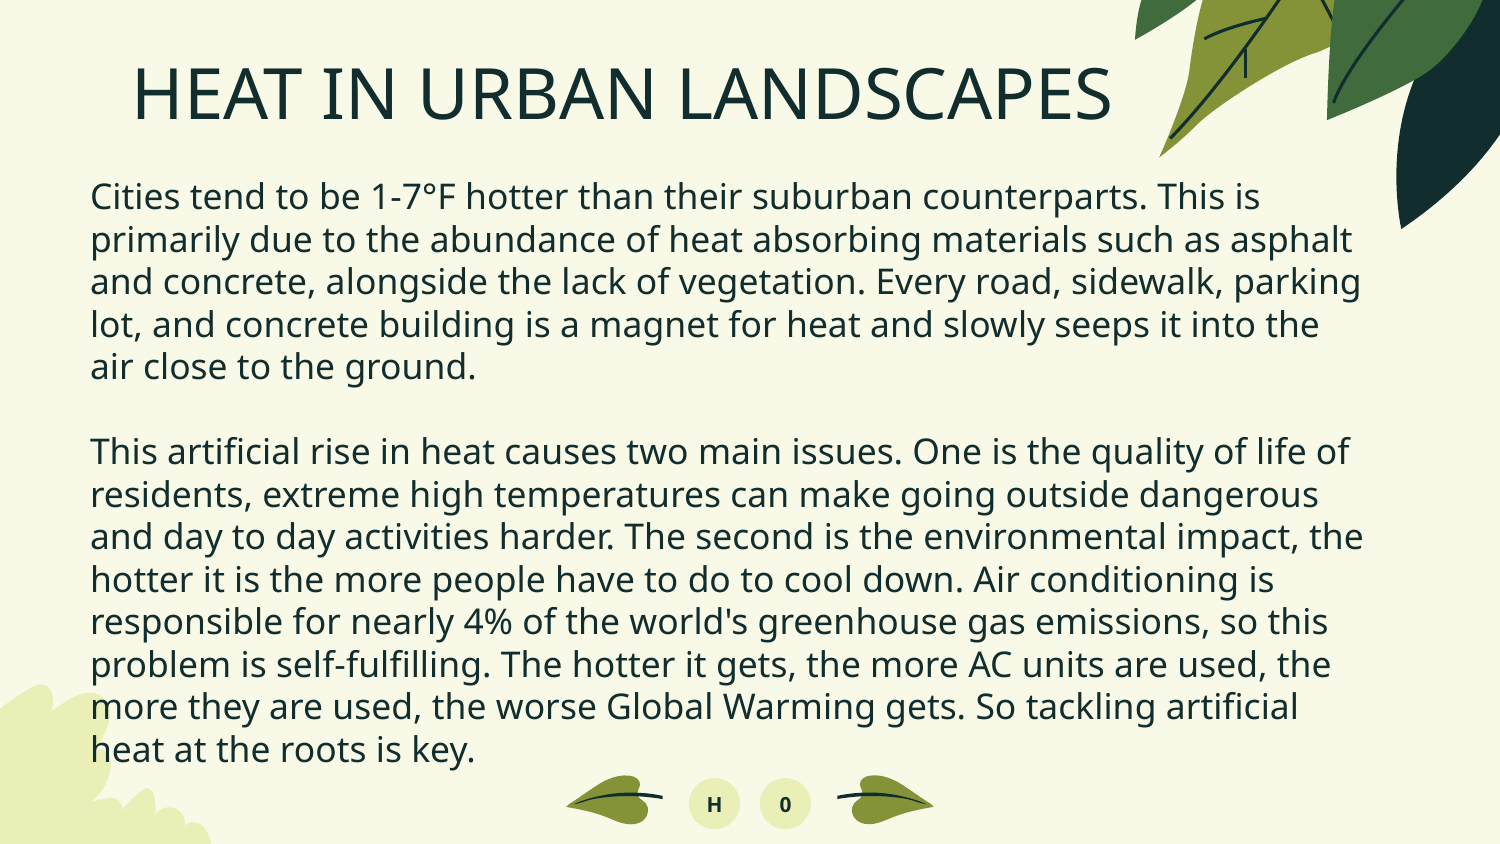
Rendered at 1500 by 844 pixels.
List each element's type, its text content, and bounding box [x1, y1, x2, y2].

text_box Cities tend to be 1-7°F hotter than their suburban counterparts. This is primarily due to the abundance of heat absorbing materials such as asphalt and concrete, alongside the lack of vegetation. Every road, sidewalk, parking lot, and concrete building is a magnet for heat and slowly seeps it into the air close to the ground. This artificial rise in heat causes two main issues. One is the quality of life of residents, extreme high temperatures can make going outside dangerous and day to day activities harder. The second is the environmental impact, the hotter it is the more people have to do to cool down. Air conditioning is responsible for nearly 4% of the world's greenhouse gas emissions, so this problem is self-fulfilling. The hotter it gets, the more AC units are used, the more they are used, the worse Global Warming gets. So tackling artificial heat at the roots is key. [75, 159, 1384, 720]
text_box 0 [759, 778, 811, 830]
text_box [929, 804, 940, 810]
text_box [560, 804, 570, 810]
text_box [842, 773, 925, 834]
text_box H [688, 778, 741, 830]
title HEAT IN URBAN LANDSCAPES [116, 33, 1384, 125]
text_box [575, 773, 658, 834]
